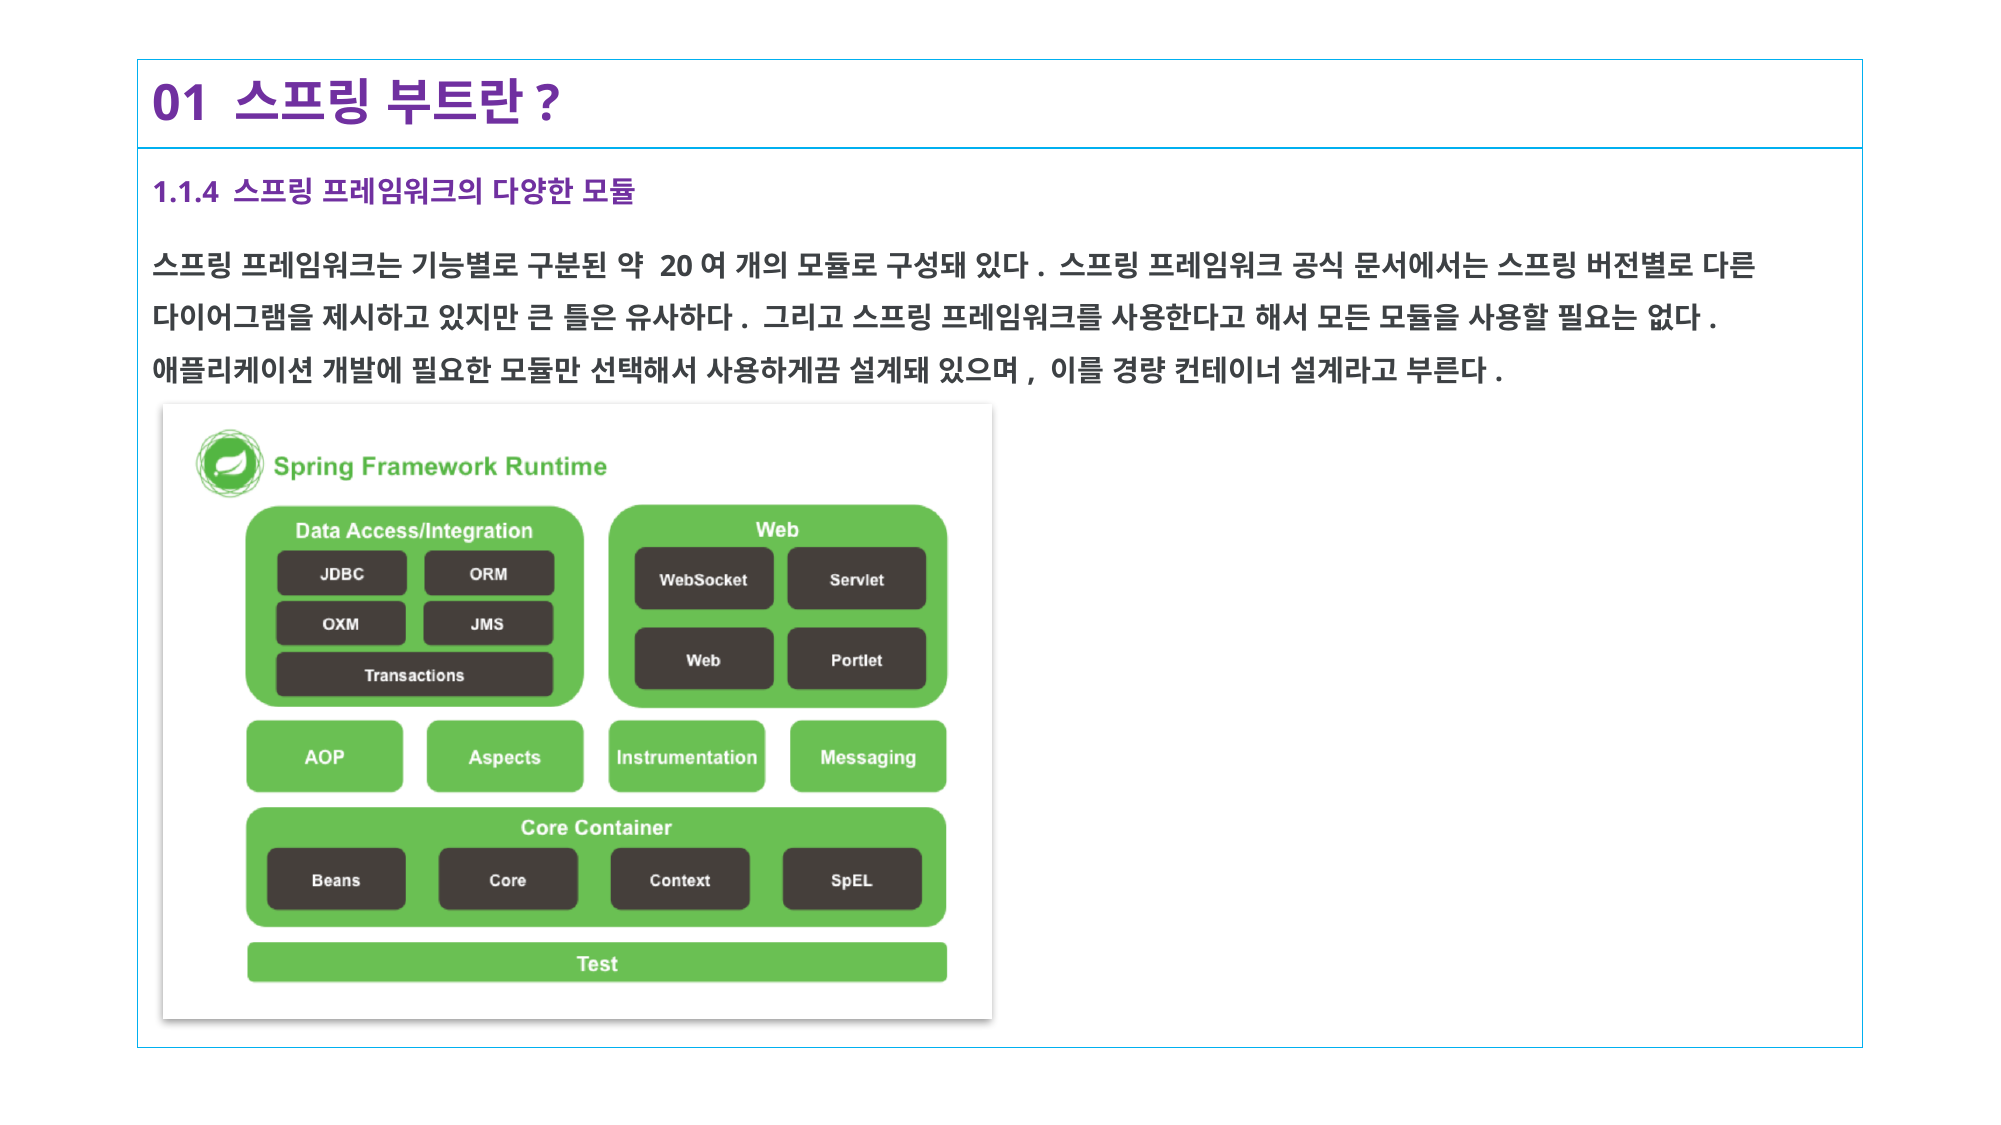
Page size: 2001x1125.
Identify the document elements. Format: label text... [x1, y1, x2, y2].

title 01 스프링 부트란? [137, 59, 1863, 148]
list 1.1.4 스프링 프레임워크의 다양한 모듈 스프링 프레임워크는 기능별로 구분된 약 20여 개의 모듈로 구성돼 있다. 스프링 프레임워크 공식 문서에서는 스프링 버전별로 다른 다이어그램을 제시하고 있지만 큰 틀은 유사하다. 그리고 스프링 프레임워크를 사용한다고 해서 모든 모듈을 사용할 필요는 없다. 애플리케이션 개발에 필요한 모듈만 선택해서 사용하게끔 설계돼 있으며, 이를 경량 컨테이너 설계라고 부른다. [137, 148, 1863, 1048]
picture [177, 418, 978, 1005]
